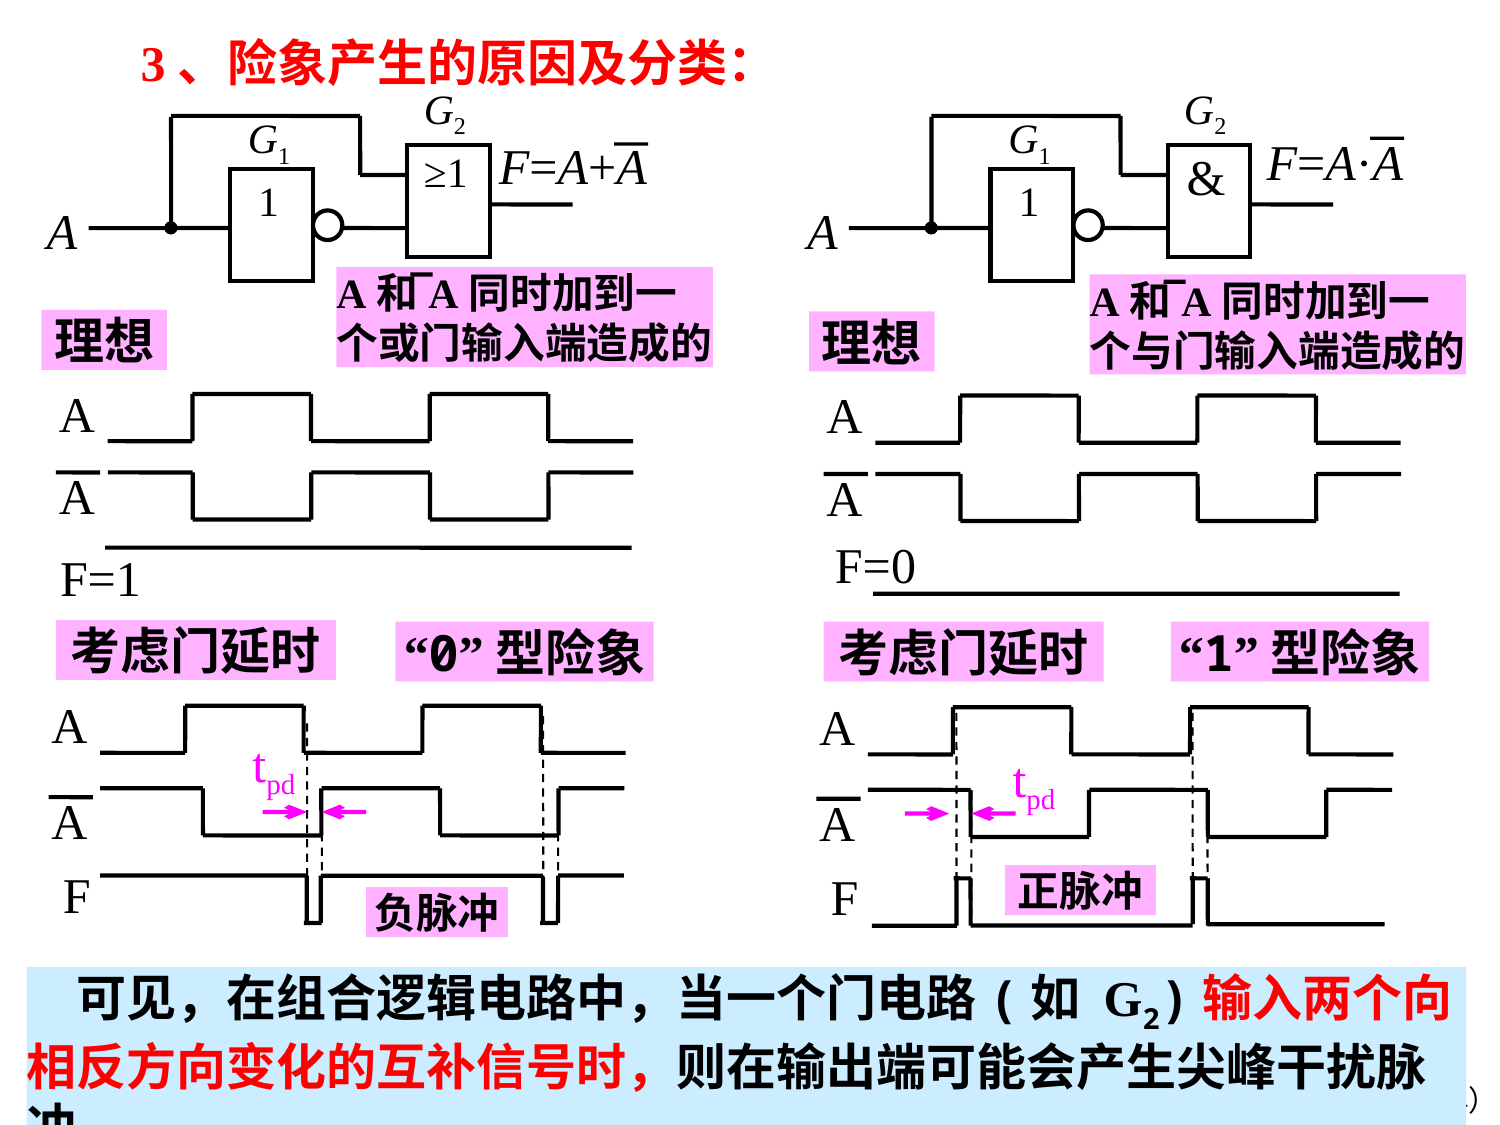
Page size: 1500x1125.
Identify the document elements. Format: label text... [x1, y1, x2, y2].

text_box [816, 695, 1394, 926]
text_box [823, 383, 1401, 594]
text_box 考虑门延时 [55, 620, 336, 680]
text_box 3、险象产生的原因及分类： [78, 30, 920, 91]
text_box 理想 [41, 309, 167, 370]
slide_number （3-134） [1467, 1074, 1500, 1125]
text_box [48, 693, 626, 925]
text_box “0”型险象 [395, 621, 654, 682]
text_box 理想 [809, 311, 935, 372]
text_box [41, 82, 659, 281]
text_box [48, 381, 634, 607]
text_box “1”型险象 [1170, 621, 1430, 682]
text_box 考虑门延时 [823, 621, 1104, 682]
text_box 负脉冲 [366, 925, 508, 938]
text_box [336, 267, 713, 368]
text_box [801, 82, 1408, 281]
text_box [1089, 274, 1467, 375]
text_box 可见，在组合逻辑电路中，当一个门电路(如 G2)输入两个向相反方向变化的互补信号时，则在输出端可能会产生尖峰干扰脉冲。 [26, 966, 1467, 1125]
